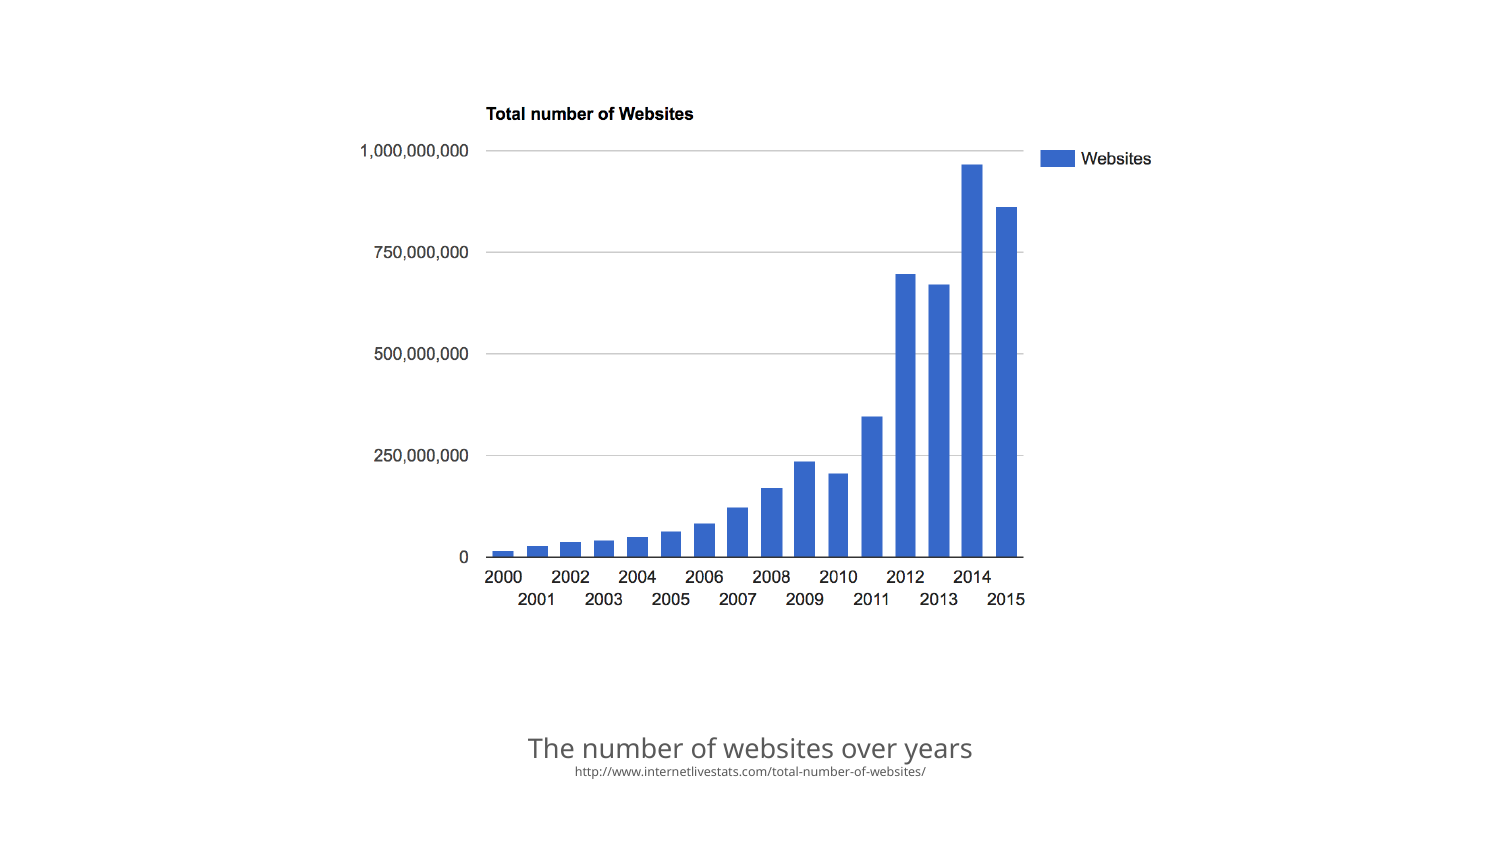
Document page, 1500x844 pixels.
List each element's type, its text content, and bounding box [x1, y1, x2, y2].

picture [324, 60, 1160, 634]
list The number of websites over years http://www.internetlivestats.com/total-number-of-websites/ [118, 717, 1382, 793]
